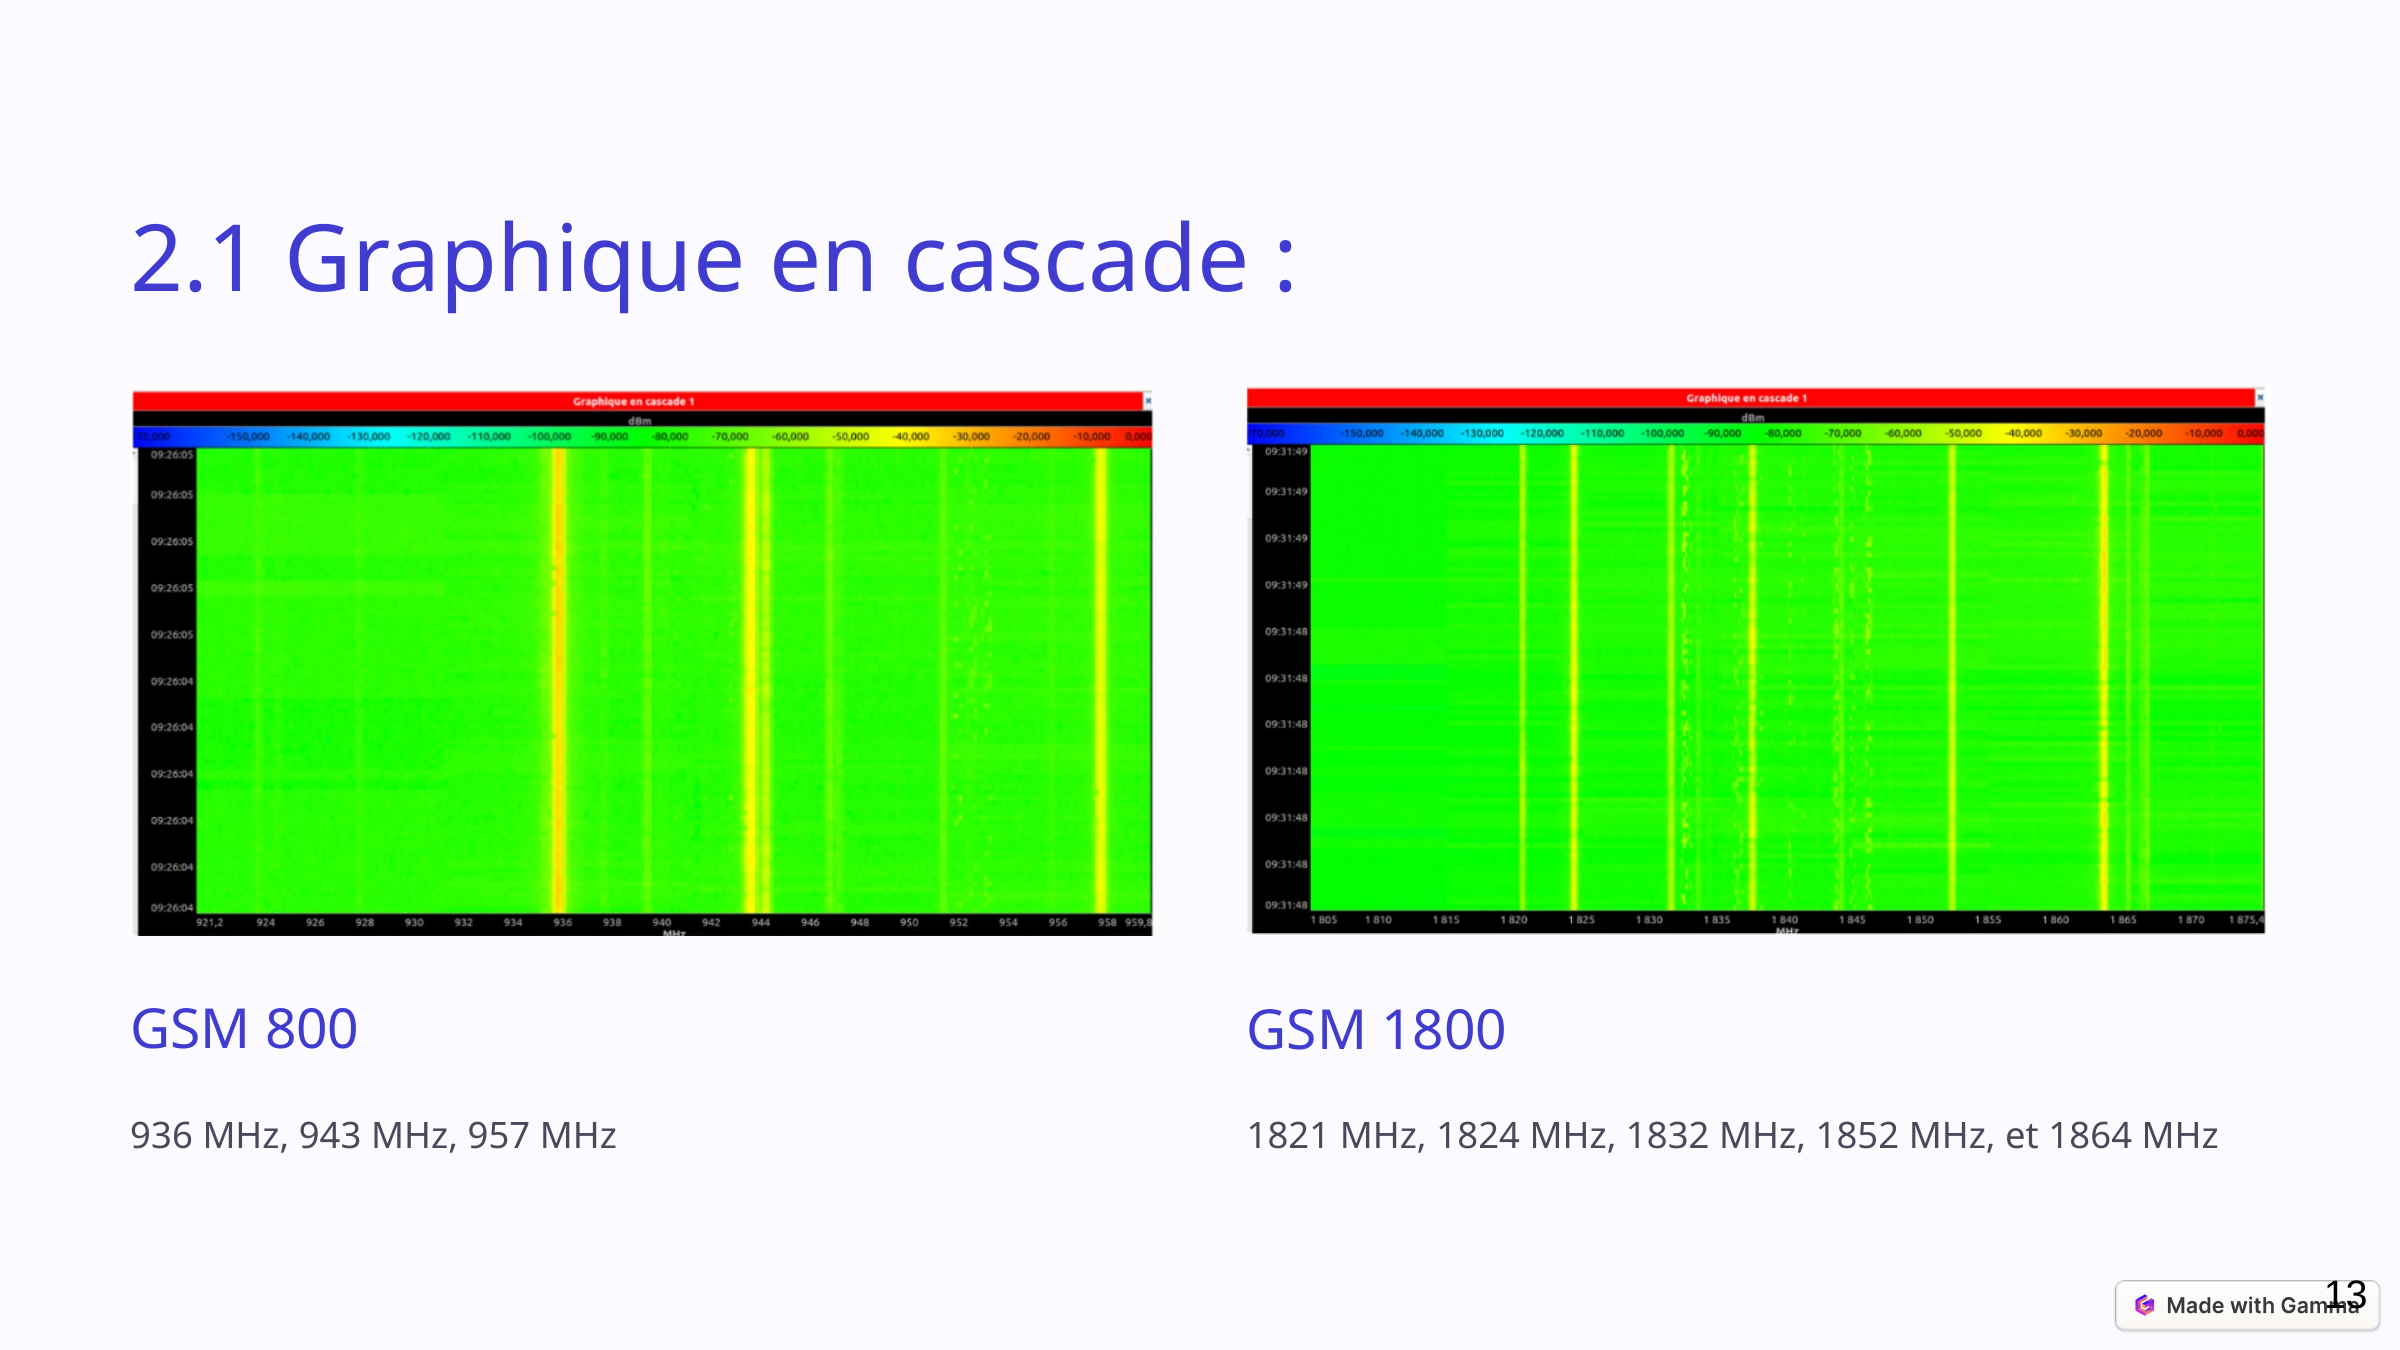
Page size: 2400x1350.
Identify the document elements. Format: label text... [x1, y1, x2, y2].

picture [1246, 385, 2272, 937]
slide_number ‹#› [2245, 1246, 2390, 1350]
text_box GSM 800 [130, 977, 689, 1048]
picture [2106, 1271, 2245, 1339]
text_box GSM 1800 [1246, 978, 1805, 1049]
text_box 1821 MHz, 1824 MHz, 1832 MHz, 1852 MHz, et 1864 MHz [1246, 1085, 2271, 1145]
text_box 936 MHz, 943 MHz, 957 MHz [130, 1084, 1155, 1145]
picture [129, 385, 1155, 937]
text_box 2.1 Graphique en cascade : [130, 171, 1378, 288]
